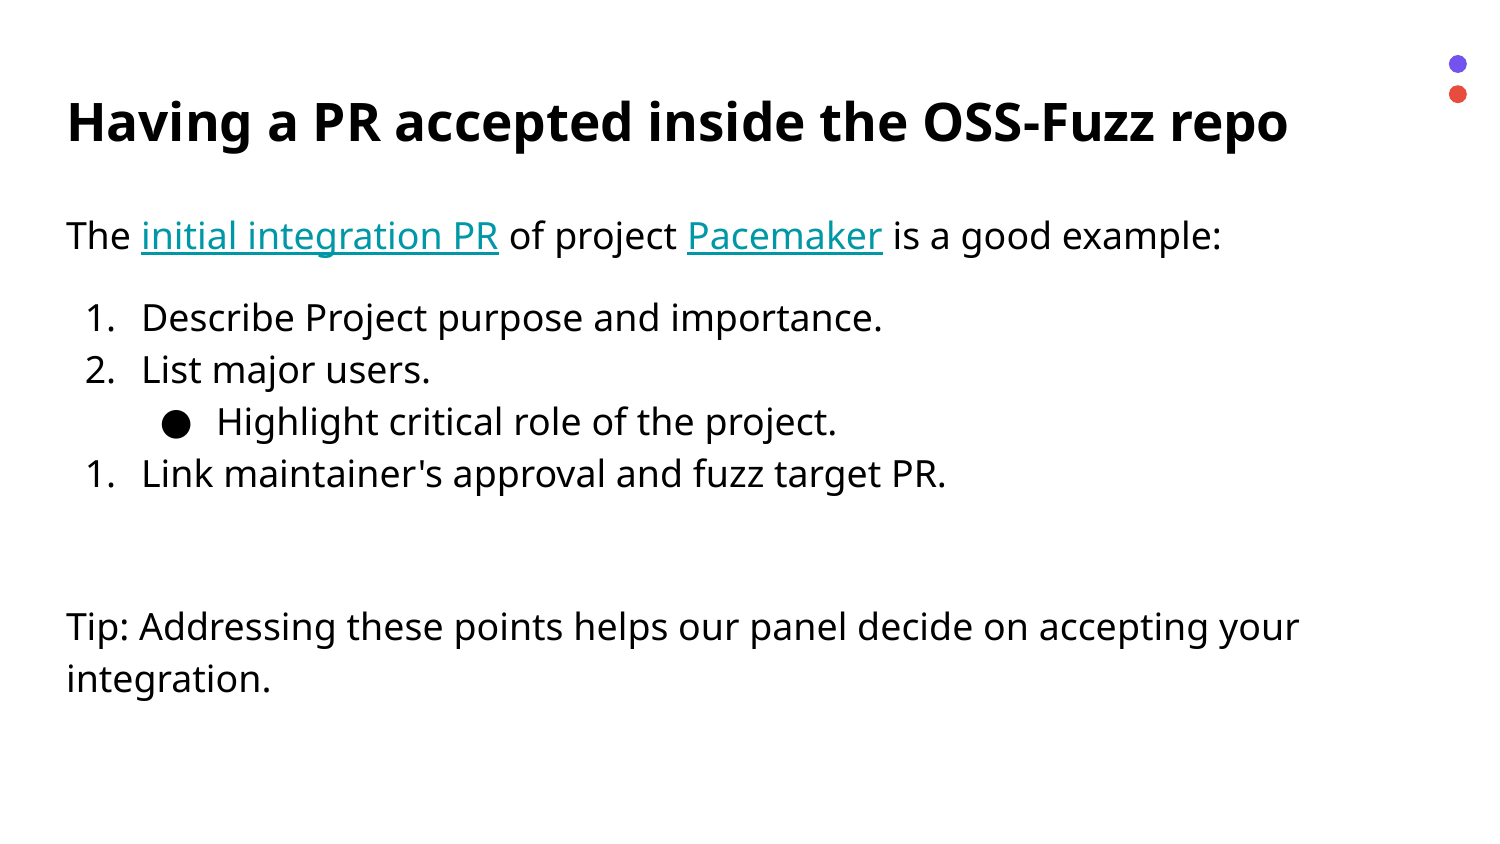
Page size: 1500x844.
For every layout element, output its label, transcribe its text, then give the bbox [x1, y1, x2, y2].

text_box [1448, 85, 1467, 104]
title Having a PR accepted inside the OSS-Fuzz repo [51, 72, 1449, 167]
text_box [1448, 54, 1467, 73]
list The initial integration PR of project Pacemaker is a good example: Describe Project purpose and importance. List major users. Highlight critical role of the project. Link maintainer's approval and fuzz target PR. Tip: Addressing these points helps our panel decide on accepting your integration. [51, 189, 1449, 750]
